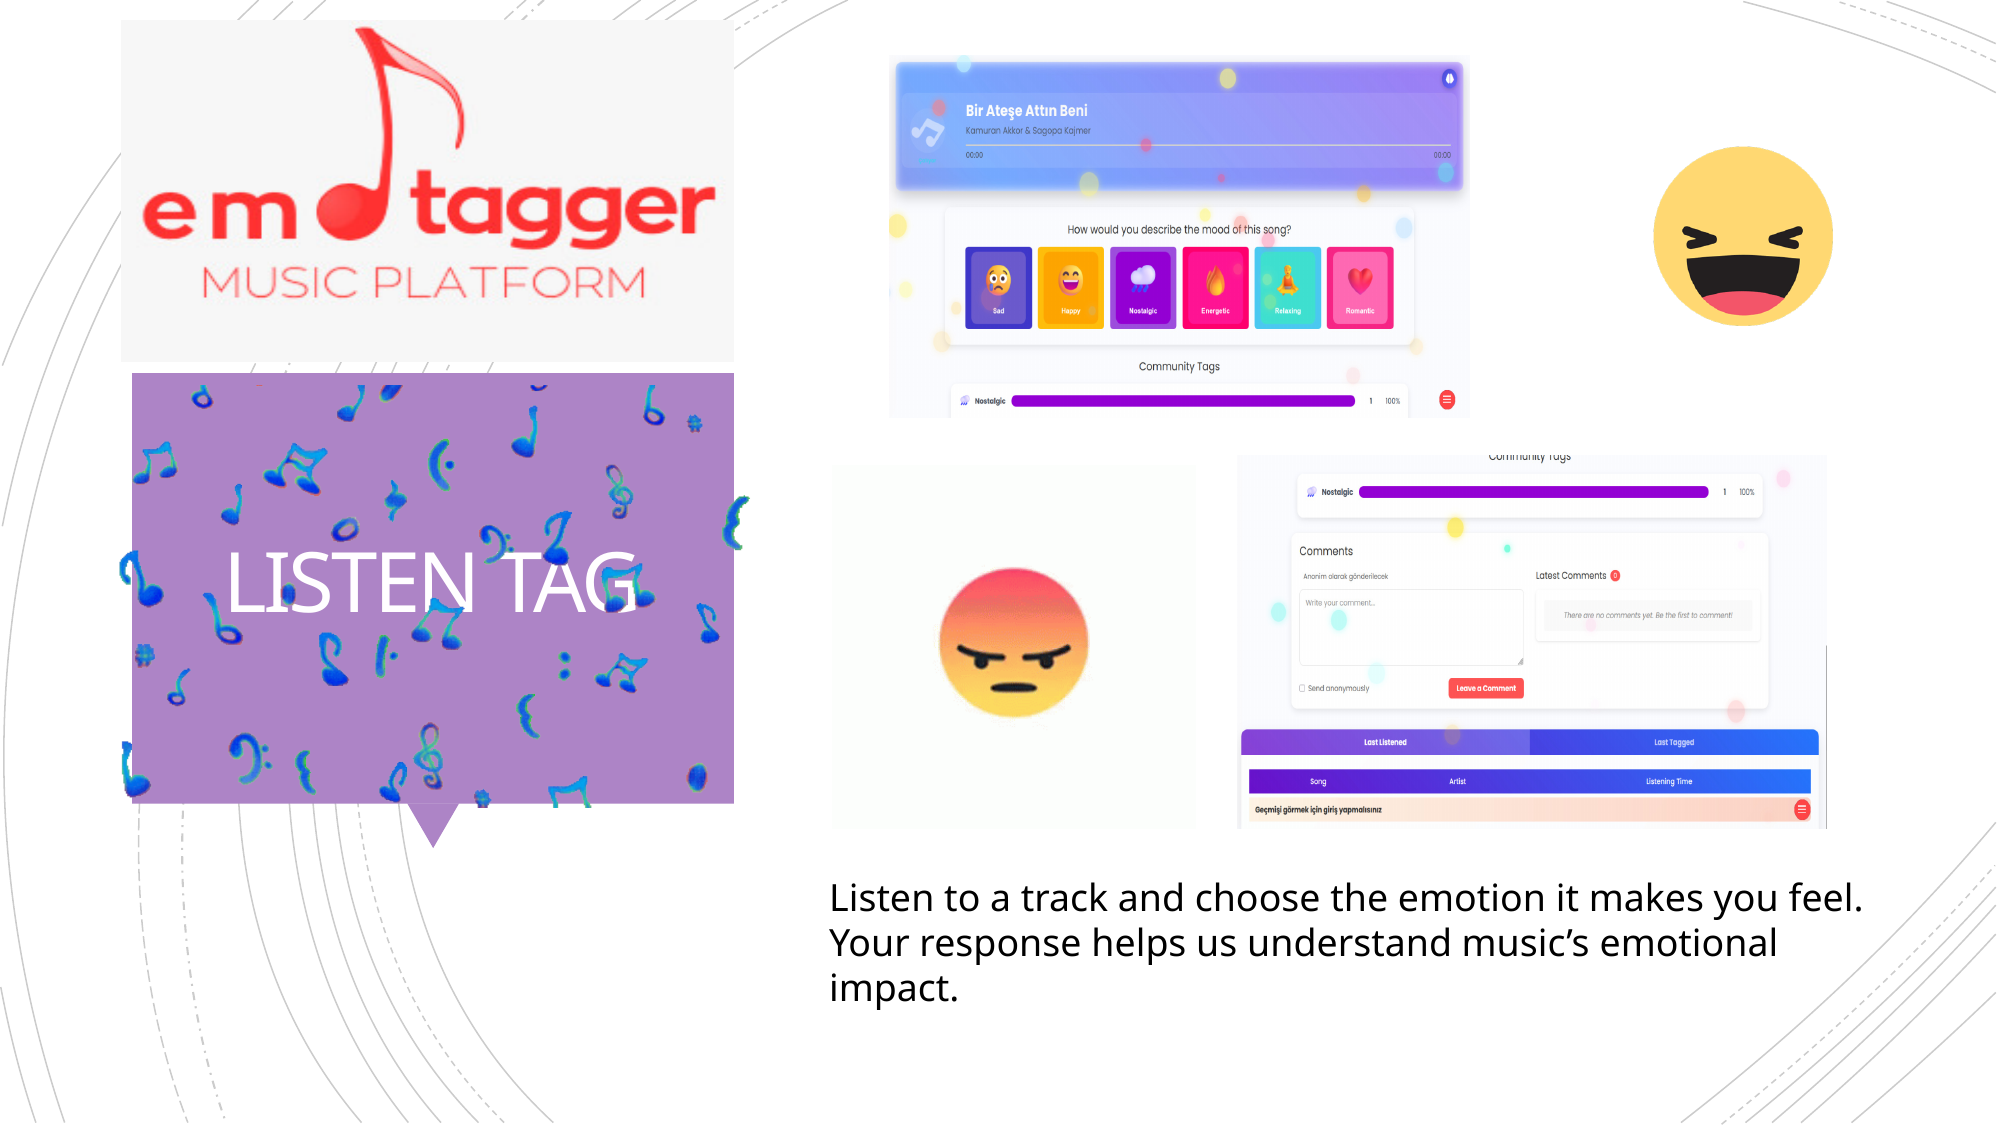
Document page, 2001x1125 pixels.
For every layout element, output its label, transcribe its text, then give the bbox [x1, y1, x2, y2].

picture [107, 385, 763, 808]
picture [832, 465, 1196, 829]
text_box Listen to a track and choose the emotion it makes you feel. Your response helps us understand music’s emotional impact. [814, 866, 1896, 1017]
picture [1237, 455, 1828, 829]
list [889, 55, 1470, 418]
picture [120, 20, 735, 362]
picture [1590, 83, 1896, 389]
